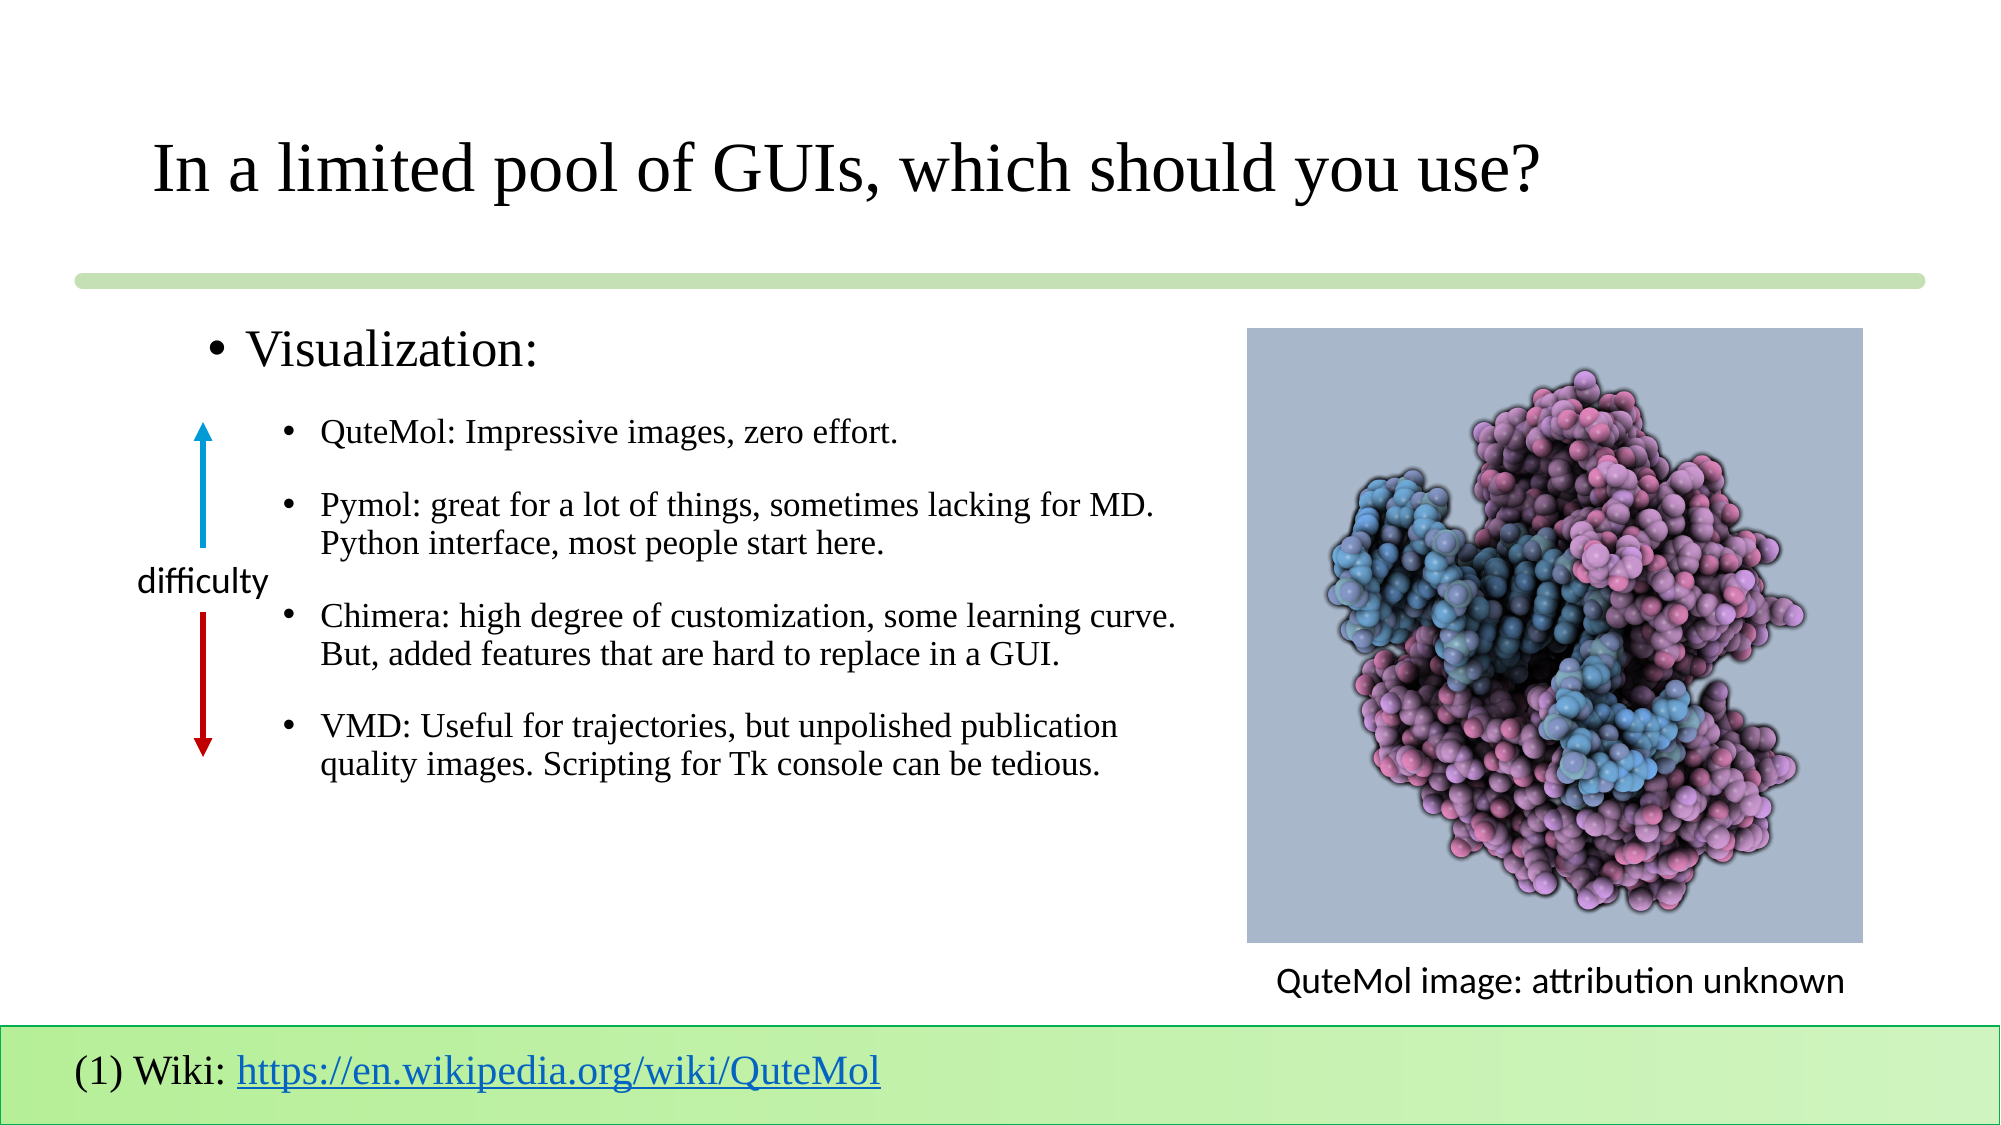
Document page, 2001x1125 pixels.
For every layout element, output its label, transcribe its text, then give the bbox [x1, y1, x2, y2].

text_box (1) Wiki: https://en.wikipedia.org/wiki/QuteMol [0, 1035, 2000, 1125]
list Visualization: QuteMol: Impressive images, zero effort. Pymol: great for a lot of things, sometimes lacking for MD. Python interface, most people start here. Chimera: high degree of customization, some learning curve. But, added features that are hard to replace in a GUI. VMD: Useful for trajectories, but unpolished publication quality images. Scripting for Tk console can be tedious. [192, 313, 1199, 1025]
title In a limited pool of GUIs, which should you use? [137, 59, 1863, 273]
text_box QuteMol image: attribution unknown [1261, 948, 1861, 1009]
text_box difficulty [122, 548, 284, 608]
picture [1247, 328, 1863, 944]
text_box [0, 1025, 2000, 1035]
